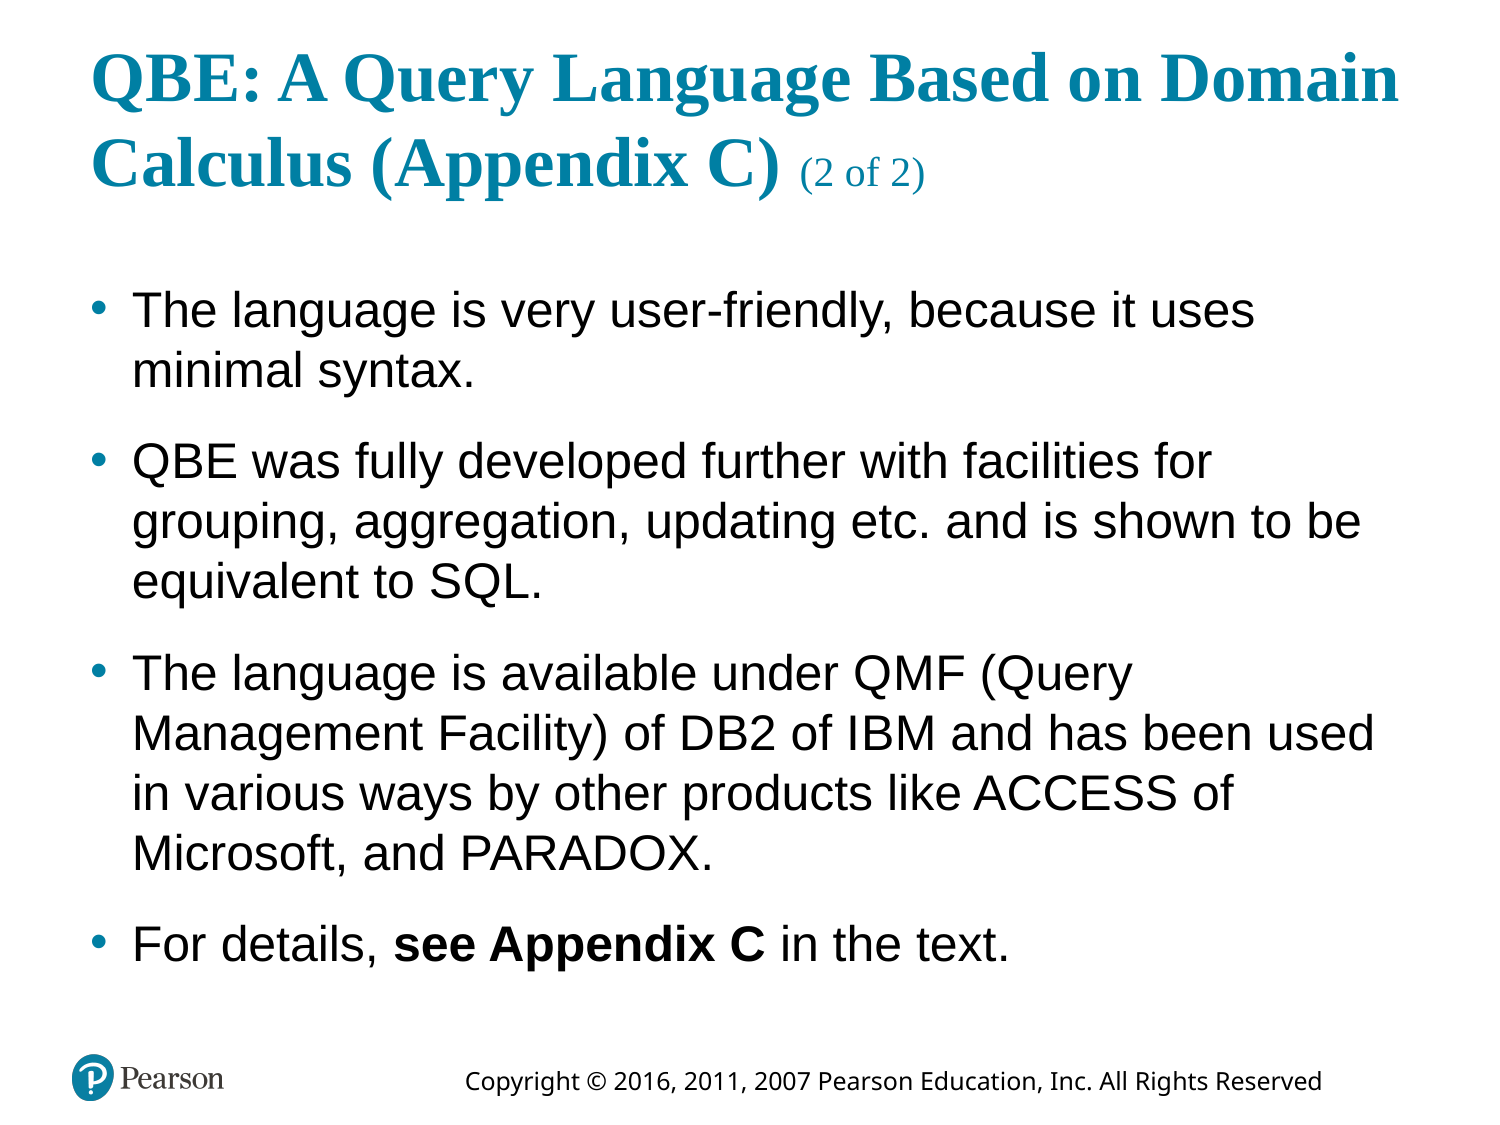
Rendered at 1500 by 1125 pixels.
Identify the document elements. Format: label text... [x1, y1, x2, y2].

picture [72, 1054, 88, 1070]
picture [98, 1054, 224, 1101]
picture [80, 1063, 106, 1088]
picture [72, 1087, 83, 1101]
list The language is very user-friendly, because it uses minimal syntax. Q B E was fully developed further with facilities for grouping, aggregation, updating etc. and is shown to be equivalent to S Q L. The language is available under Q M F (Query Management Facility) of D B2 of I B M and has been used in various ways by other products like ACCESS of Microsoft, and PARADOX. For details, see Appendix C in the text. [75, 262, 1425, 1005]
title Q B E: A Query Language Based on Domain Calculus (Appendix C) (2 of 2) [75, 35, 1425, 216]
